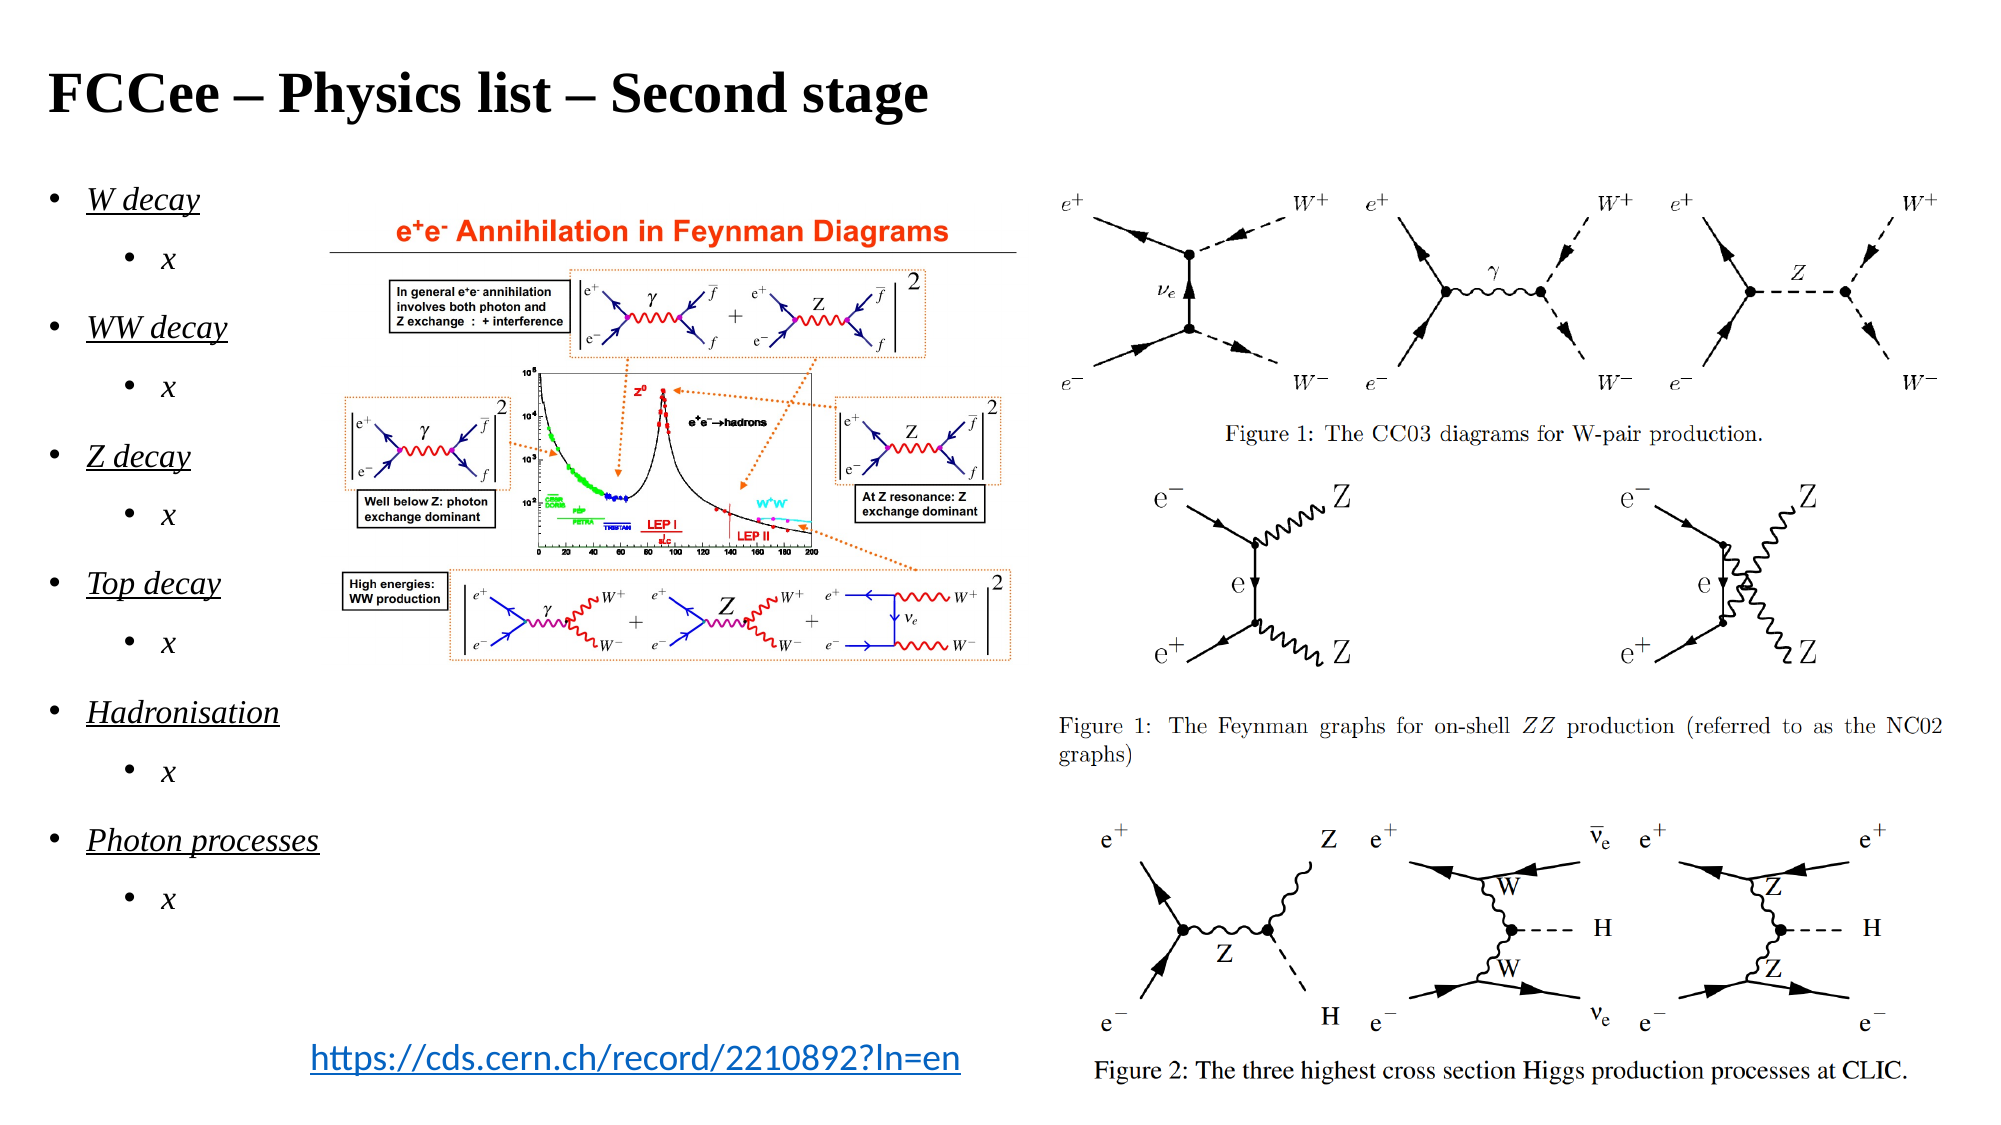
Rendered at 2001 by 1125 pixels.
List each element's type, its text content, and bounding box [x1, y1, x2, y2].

picture [321, 203, 1029, 665]
title FCCee – Physics list – Second stage [33, 30, 1971, 157]
list W decay x WW decay x Z decay x Top decay x Hadronisation x Photon processes x [33, 174, 713, 1089]
picture [1051, 471, 1947, 772]
text_box https://cds.cern.ch/record/2210892?ln=en [295, 1025, 1003, 1086]
picture [1090, 814, 1913, 1087]
picture [1051, 174, 1947, 454]
